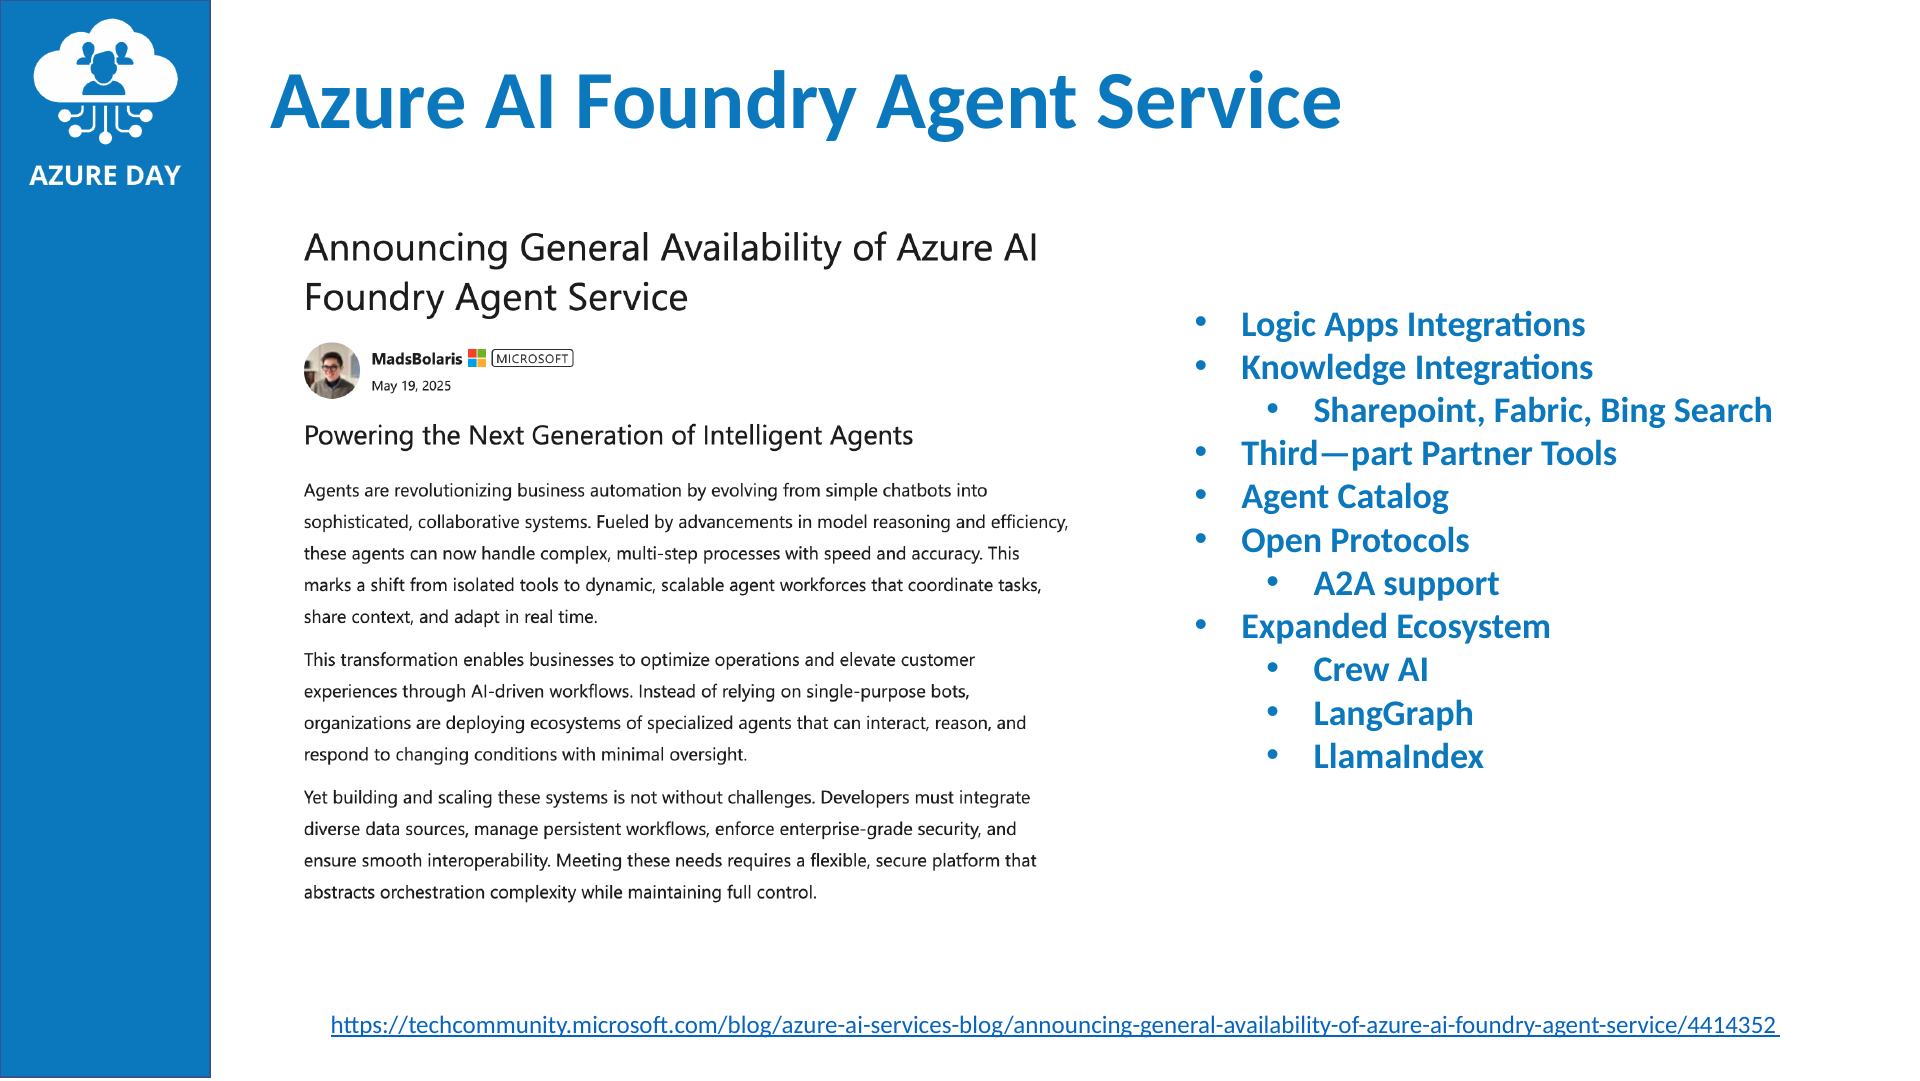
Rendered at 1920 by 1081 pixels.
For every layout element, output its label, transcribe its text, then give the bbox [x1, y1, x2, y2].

text_box Logic Apps Integrations Knowledge Integrations Sharepoint, Fabric, Bing Search Third—part Partner Tools Agent Catalog Open Protocols A2A support Expanded Ecosystem Crew AI LangGraph LlamaIndex [1179, 292, 1856, 783]
text_box https://techcommunity.microsoft.com/blog/azure-ai-services-blog/announcing-general-availability-of-azure-ai-foundry-agent-service/4414352 [315, 1001, 1795, 1046]
title Azure AI Foundry Agent Service [255, 49, 1856, 155]
picture [0, 0, 210, 207]
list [254, 210, 1091, 946]
